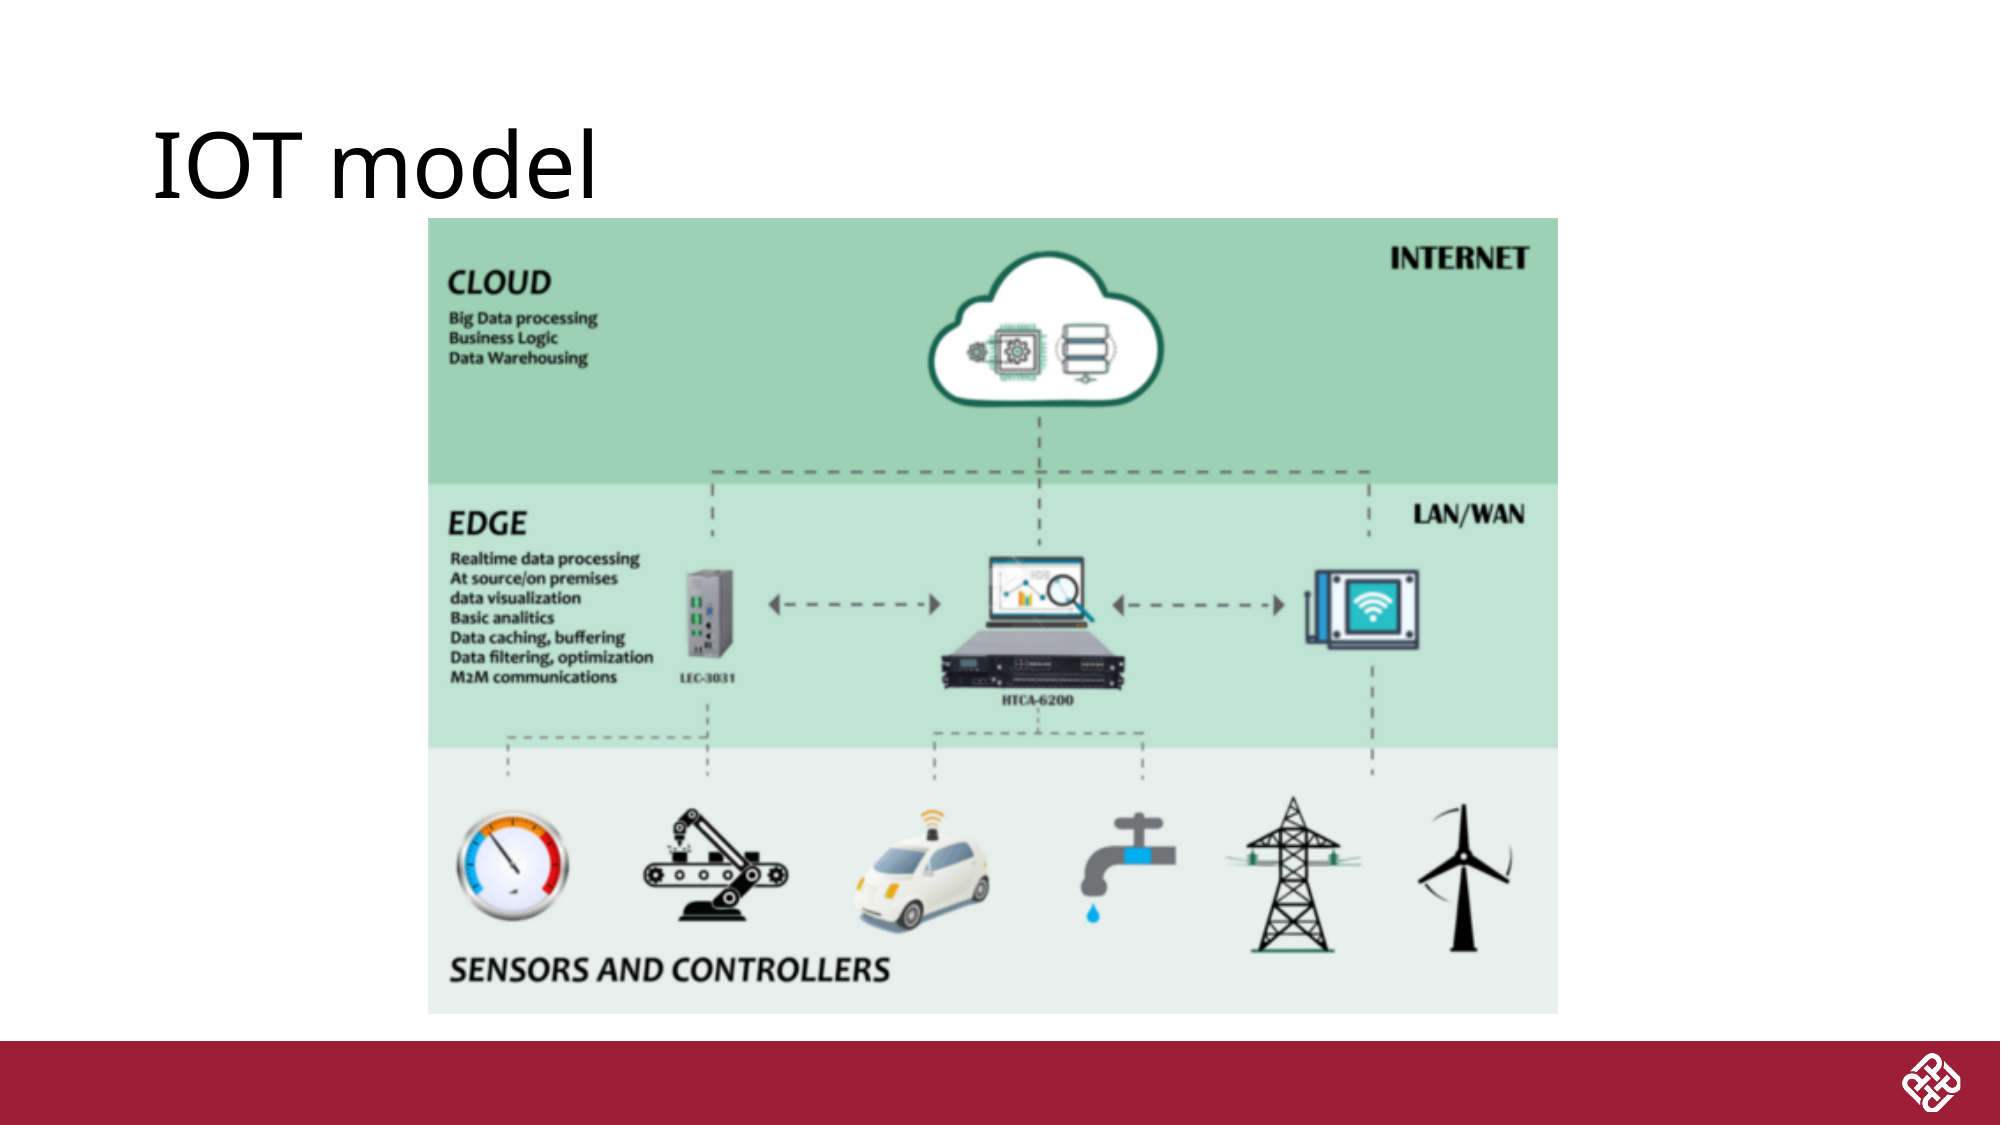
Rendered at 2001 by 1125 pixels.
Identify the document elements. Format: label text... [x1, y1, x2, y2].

picture [427, 218, 1558, 1014]
picture [0, 1041, 2000, 1125]
title IOT model [137, 59, 1863, 278]
